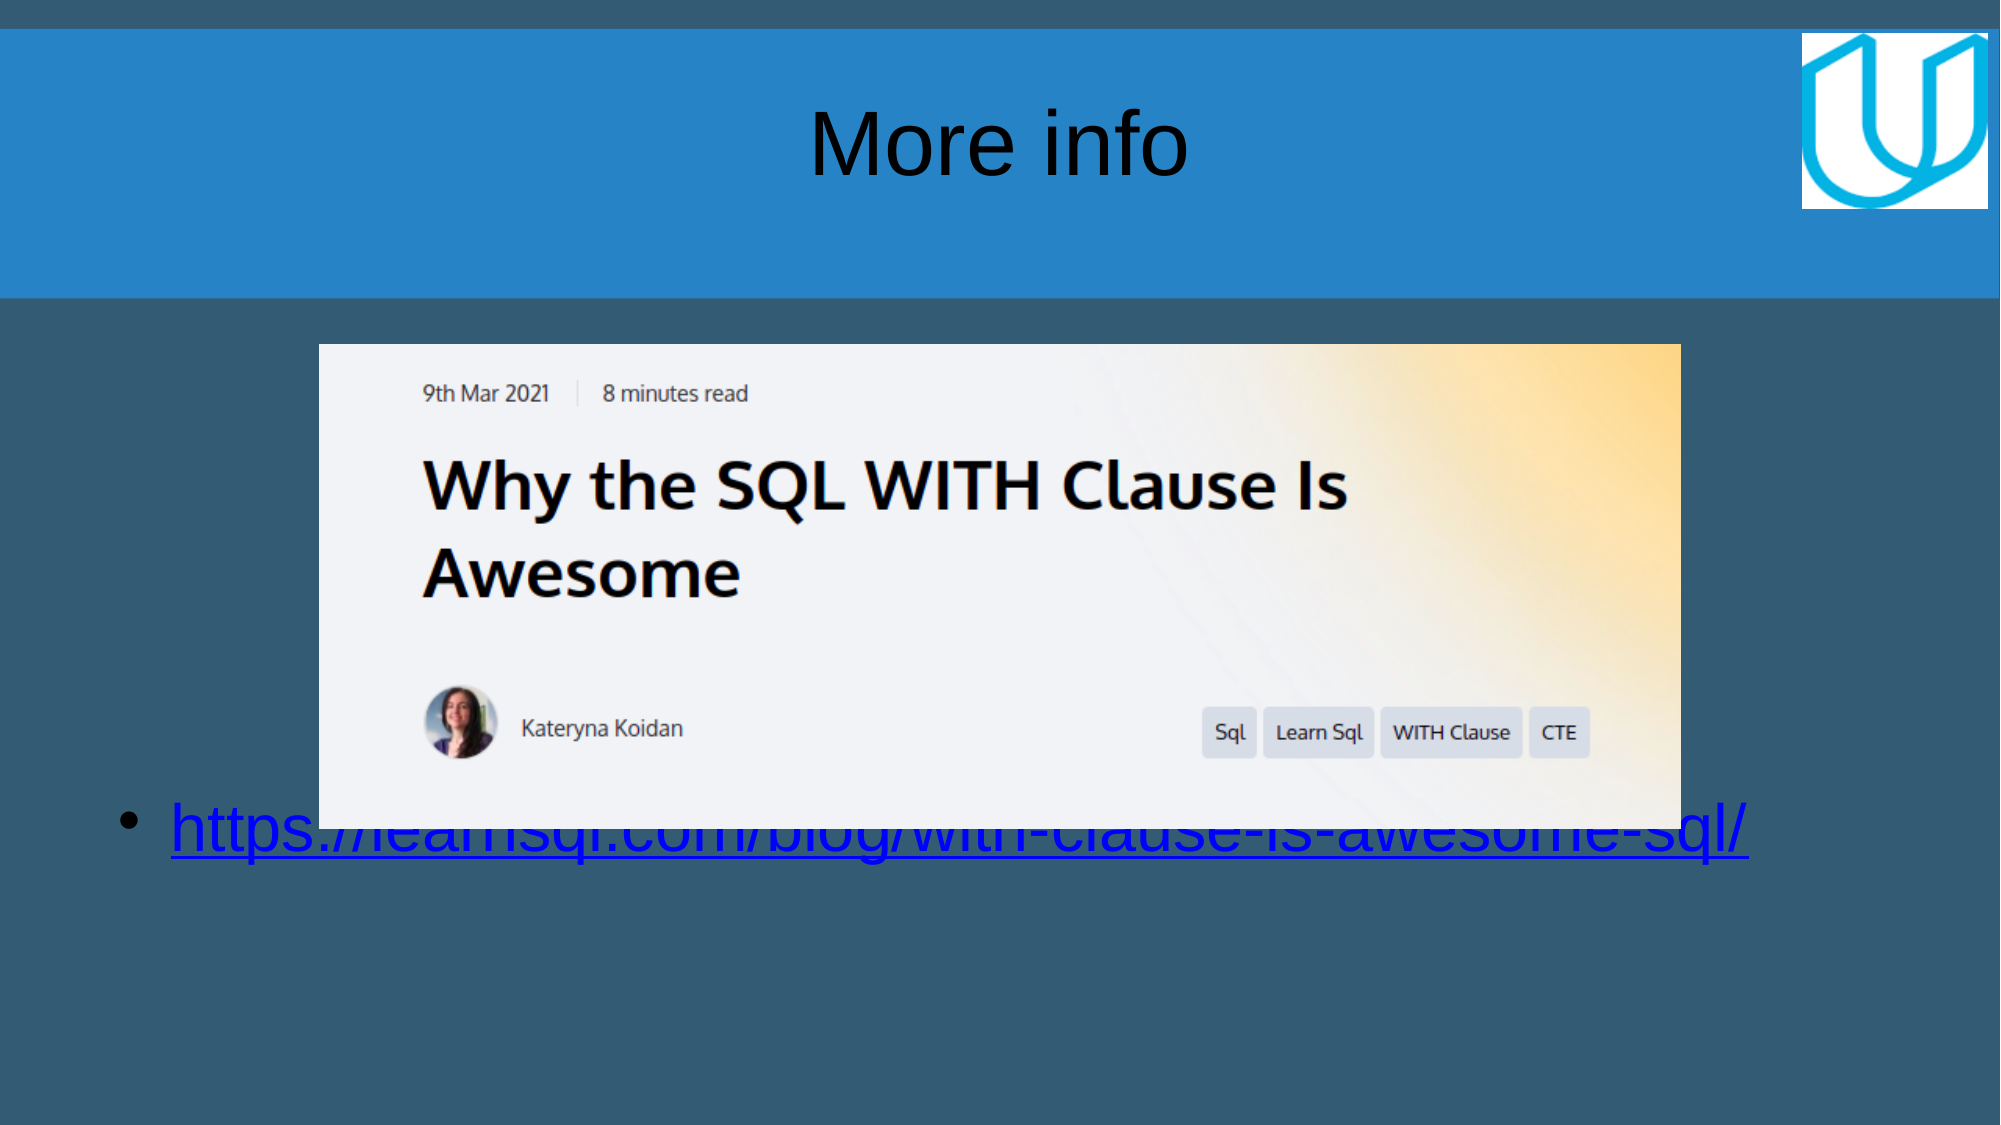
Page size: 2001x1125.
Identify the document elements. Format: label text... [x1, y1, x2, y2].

picture [1932, 48, 1973, 166]
text_box https://learnsql.com/blog/with-clause-is-awesome-sql/ [99, 263, 1900, 916]
picture [1900, 124, 1988, 209]
picture [1802, 33, 1988, 167]
picture [319, 343, 1681, 829]
picture [1900, 175, 1911, 189]
text_box More info [99, 44, 1900, 233]
